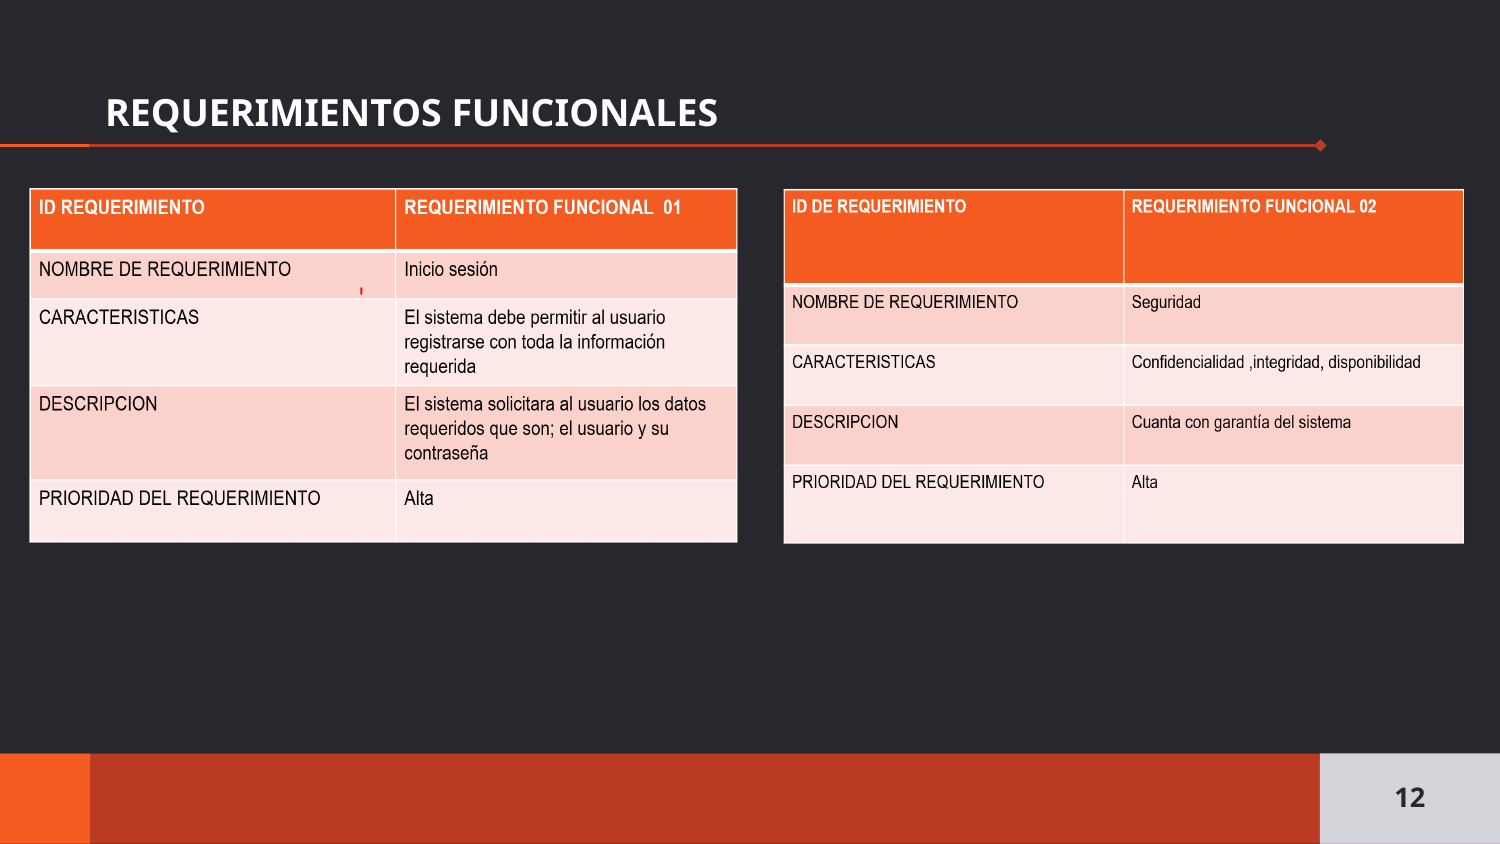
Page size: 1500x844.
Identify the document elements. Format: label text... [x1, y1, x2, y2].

picture [782, 187, 1466, 544]
slide_number 12 [1320, 753, 1500, 844]
title REQUERIMIENTOS FUNCIONALES [90, 59, 1320, 150]
picture [29, 187, 739, 544]
